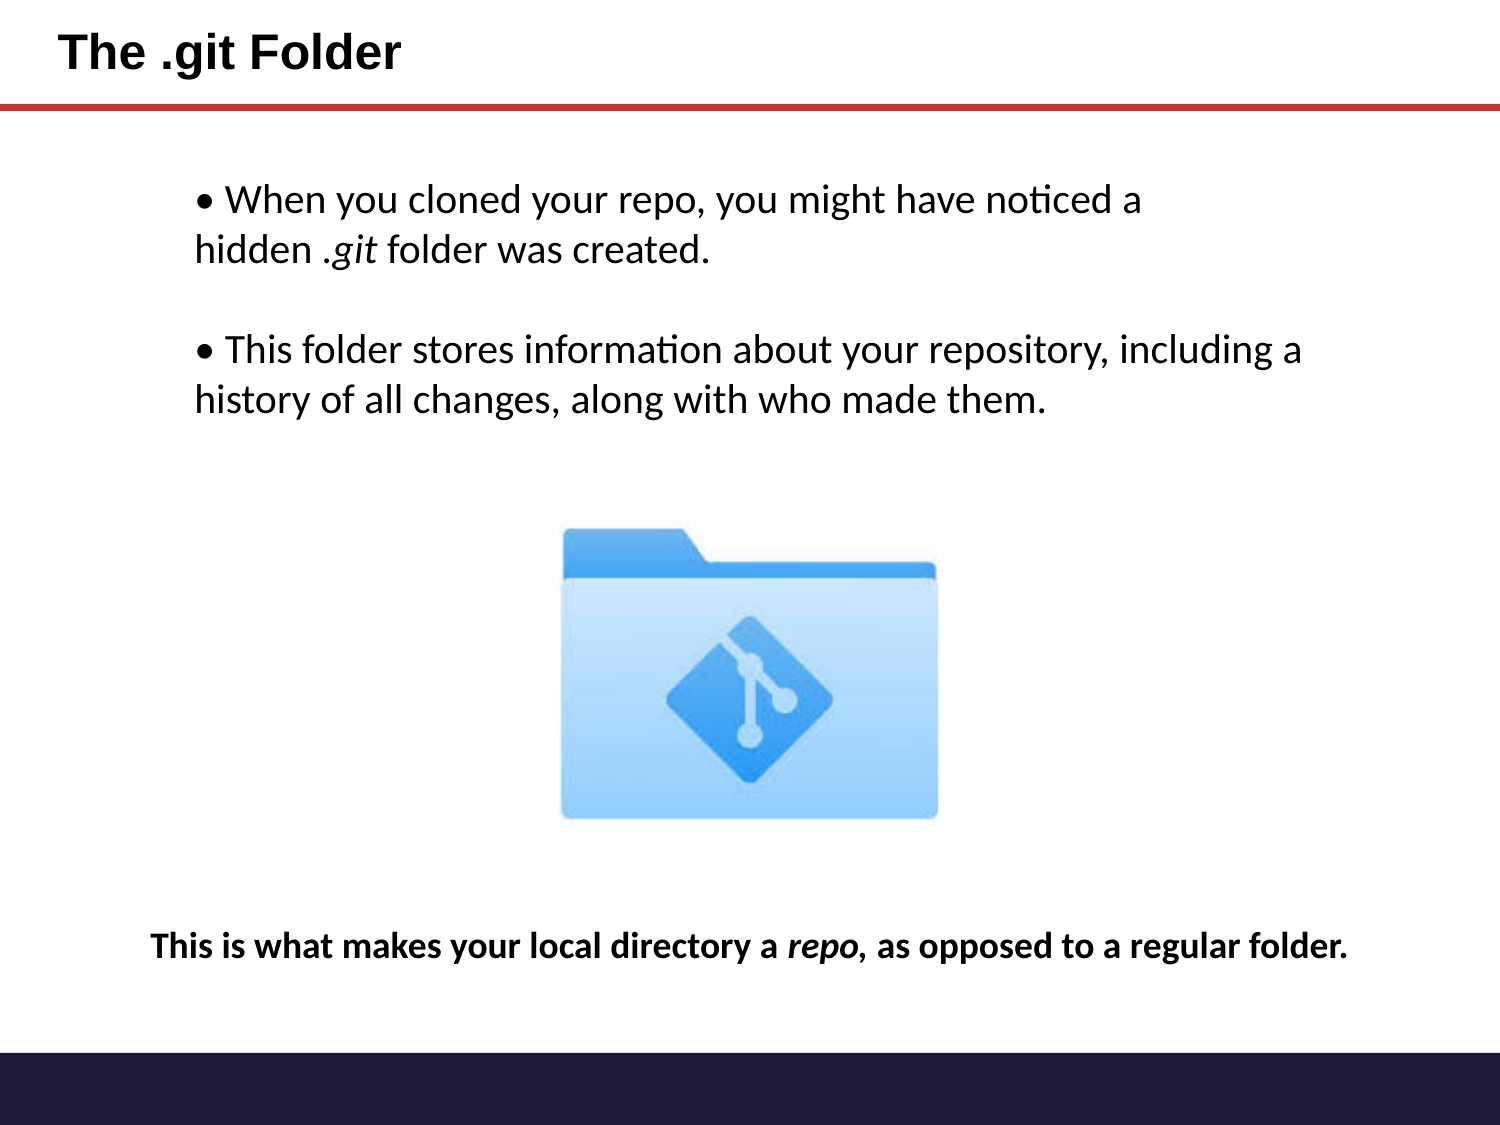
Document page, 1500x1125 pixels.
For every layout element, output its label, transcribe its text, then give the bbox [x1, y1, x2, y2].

text_box • When you cloned your repo, you might have noticed a hidden .git folder was created. • This folder stores information about your repository, including a history of all changes, along with who made them. [186, 164, 1313, 430]
title The .git Folder [49, 0, 948, 108]
picture [545, 520, 955, 834]
text_box This is what makes your local directory a repo, as opposed to a regular folder. [142, 913, 1358, 974]
